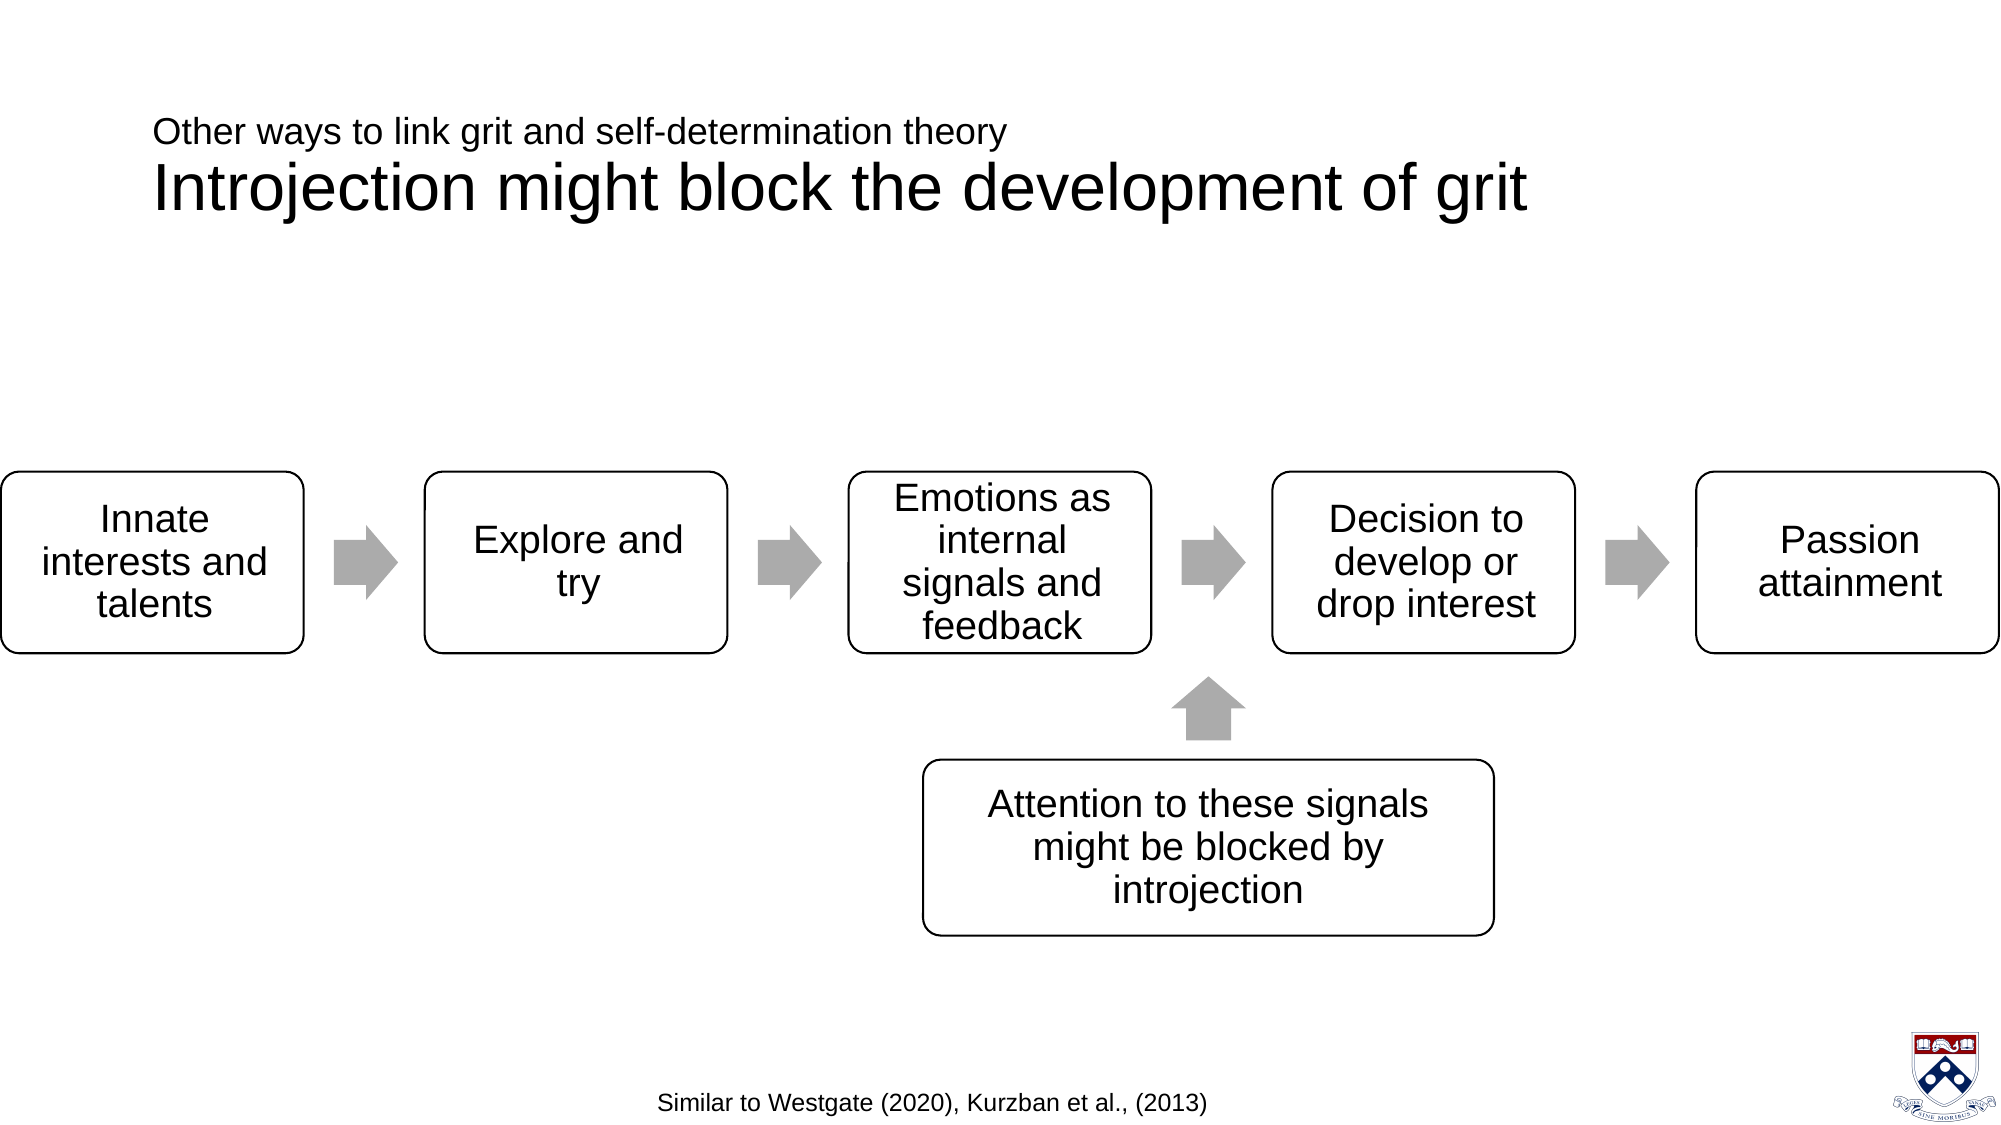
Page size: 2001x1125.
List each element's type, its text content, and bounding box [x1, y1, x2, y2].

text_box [923, 759, 1494, 936]
picture [1893, 1032, 1996, 1122]
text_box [1176, 670, 1241, 746]
title Other ways to link grit and self-determination theory Introjection might block the development of grit [137, 59, 1863, 278]
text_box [0, 436, 2000, 689]
text_box Similar to Westgate (2020), Kurzban et al., (2013) [642, 1079, 1224, 1125]
